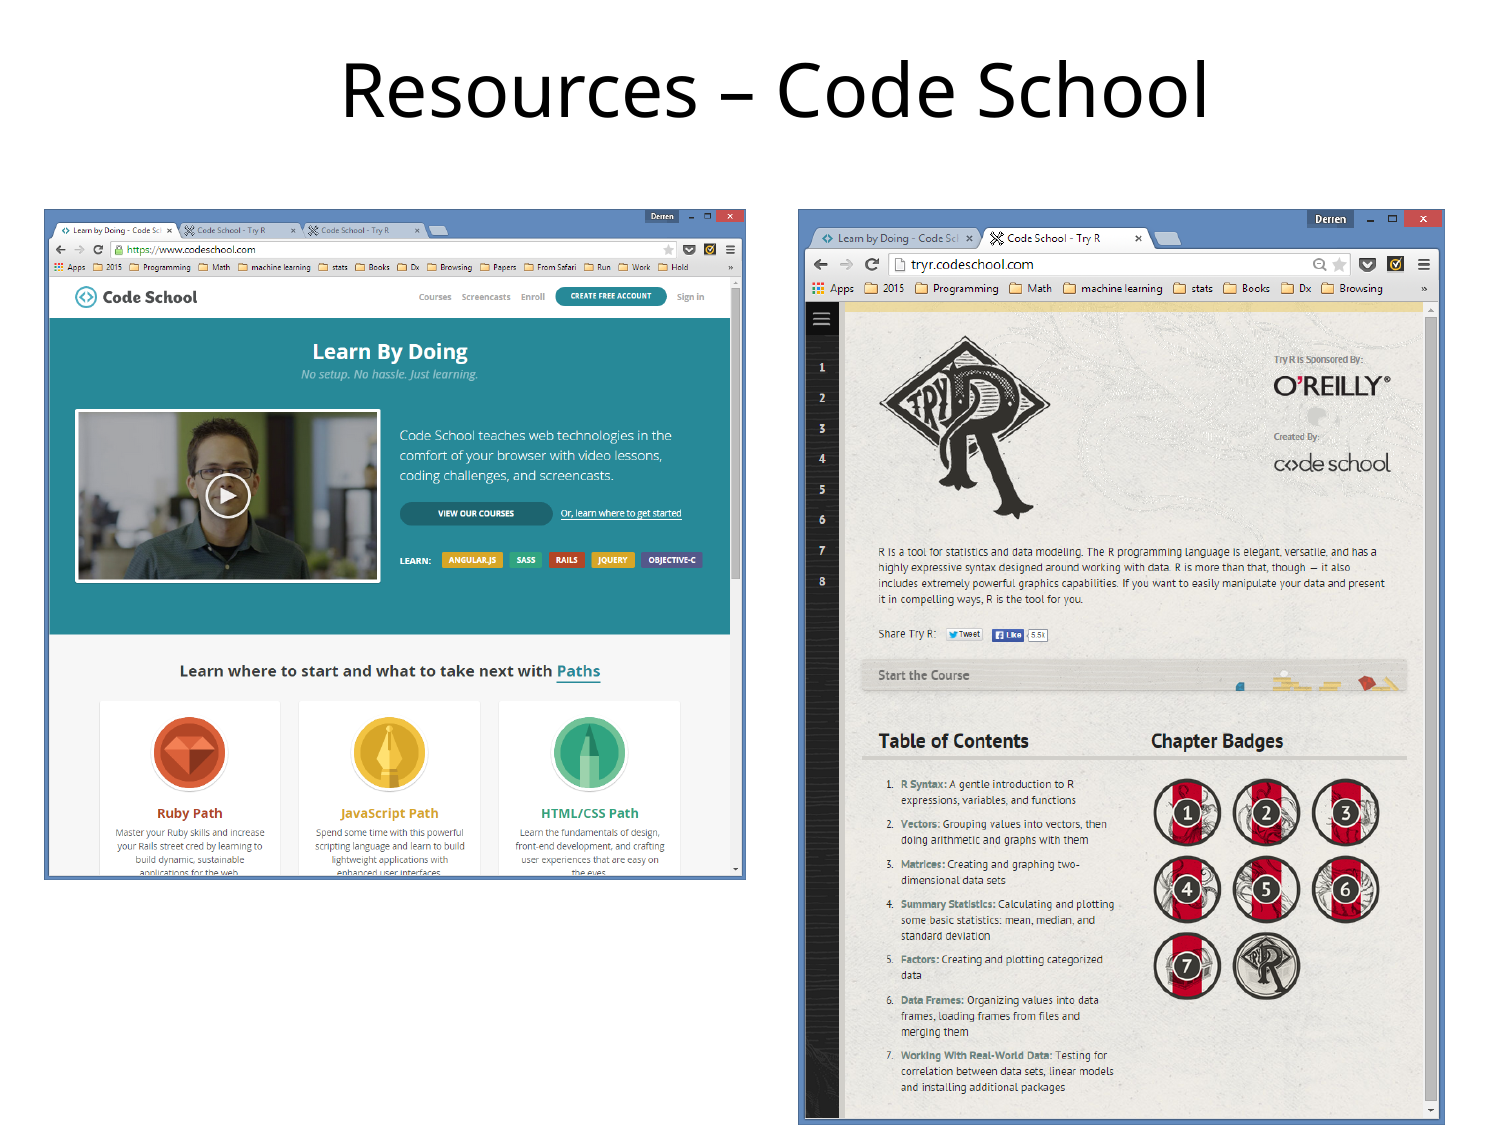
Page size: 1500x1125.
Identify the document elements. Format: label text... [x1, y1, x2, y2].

picture [44, 209, 746, 880]
picture [798, 209, 1445, 1125]
text_box Resources – Code School [128, 0, 1422, 188]
